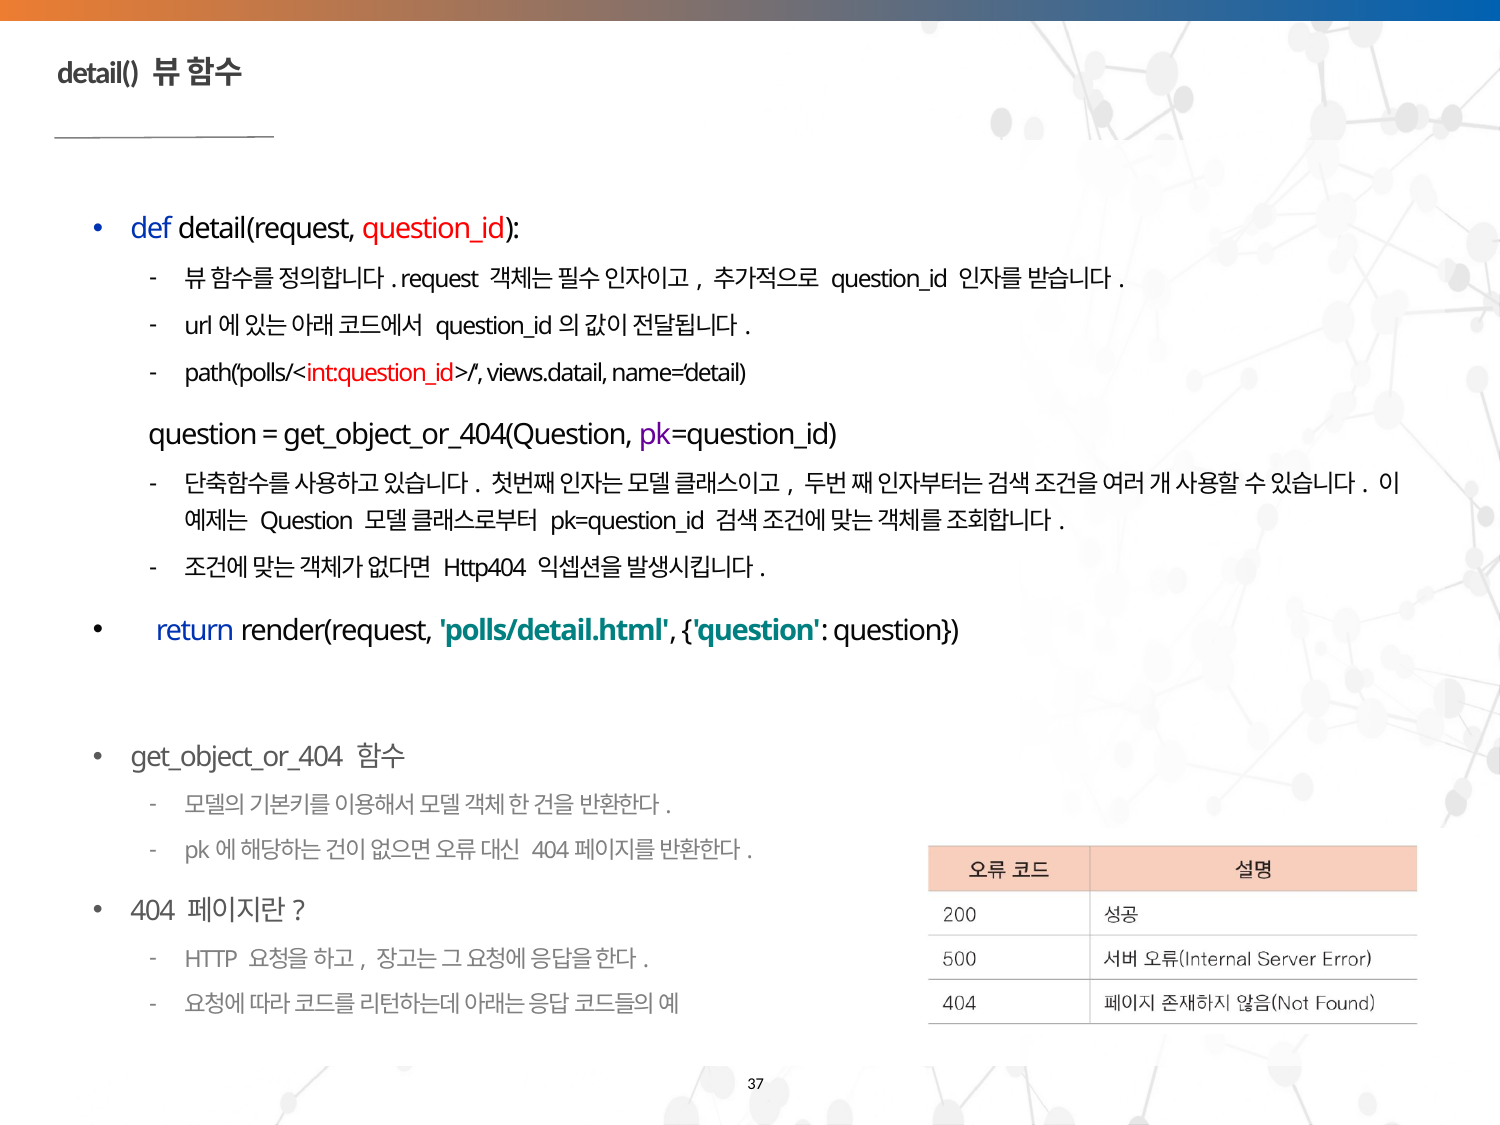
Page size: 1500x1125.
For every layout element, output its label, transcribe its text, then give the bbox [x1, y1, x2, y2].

list def detail(request, question_id): 뷰 함수를 정의합니다. request 객체는 필수 인자이고, 추가적으로 question_id 인자를 받습니다. url에 있는 아래 코드에서 question_id의 값이 전달됩니다. path(‘polls/<int:question_id>/‘, views.datail, name=‘detail) question = get_object_or_404(Question, pk=question_id) 단축함수를 사용하고 있습니다. 첫번째 인자는 모델 클래스이고, 두번 째 인자부터는 검색 조건을 여러 개 사용할 수 있습니다. 이 예제는 Question 모델 클래스로부터 pk=question_id 검색 조건에 맞는 객체를 조회합니다. 조건에 맞는 객체가 없다면 Http404 익셉션을 발생시킵니다. return render(request, 'polls/detail.html', {'question': question}) get_object_or_404 함수 모델의 기본키를 이용해서 모델 객체 한 건을 반환한다. pk에 해당하는 건이 없으면 오류 대신 404페이지를 반환한다. 404 페이지란? HTTP 요청을 하고, 장고는 그 요청에 응답을 한다. 요청에 따라 코드를 리턴하는데 아래는 응답 코드들의 예 [78, 193, 1433, 1035]
slide_number 37 [586, 1065, 925, 1125]
picture [903, 828, 1458, 1034]
title detail() 뷰 함수 [42, 49, 872, 117]
